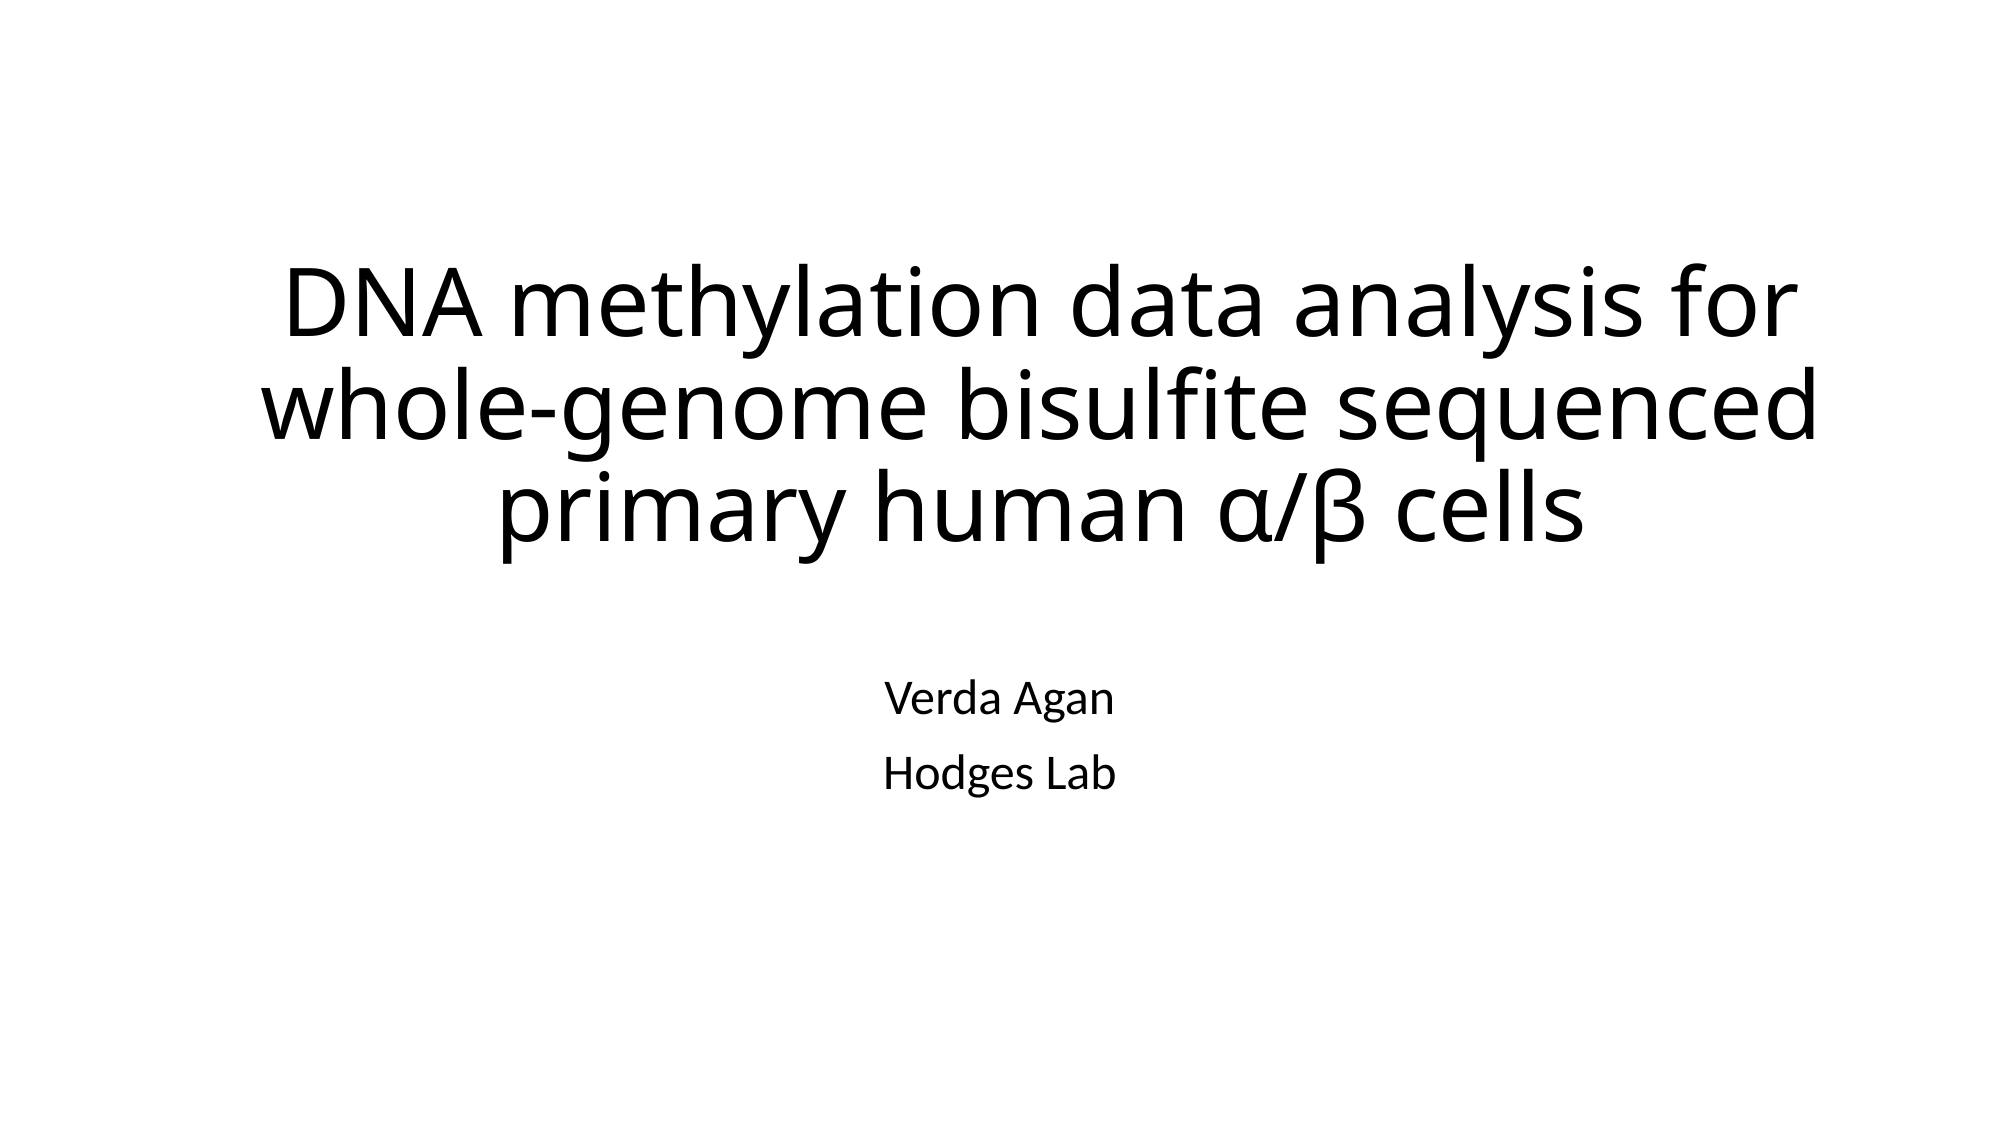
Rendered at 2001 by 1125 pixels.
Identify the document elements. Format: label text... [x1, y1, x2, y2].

subtitle Verda Agan Hodges Lab [249, 664, 1750, 936]
title DNA methylation data analysis for whole-genome bisulfite sequenced primary human α/β cells [179, 178, 1903, 570]
